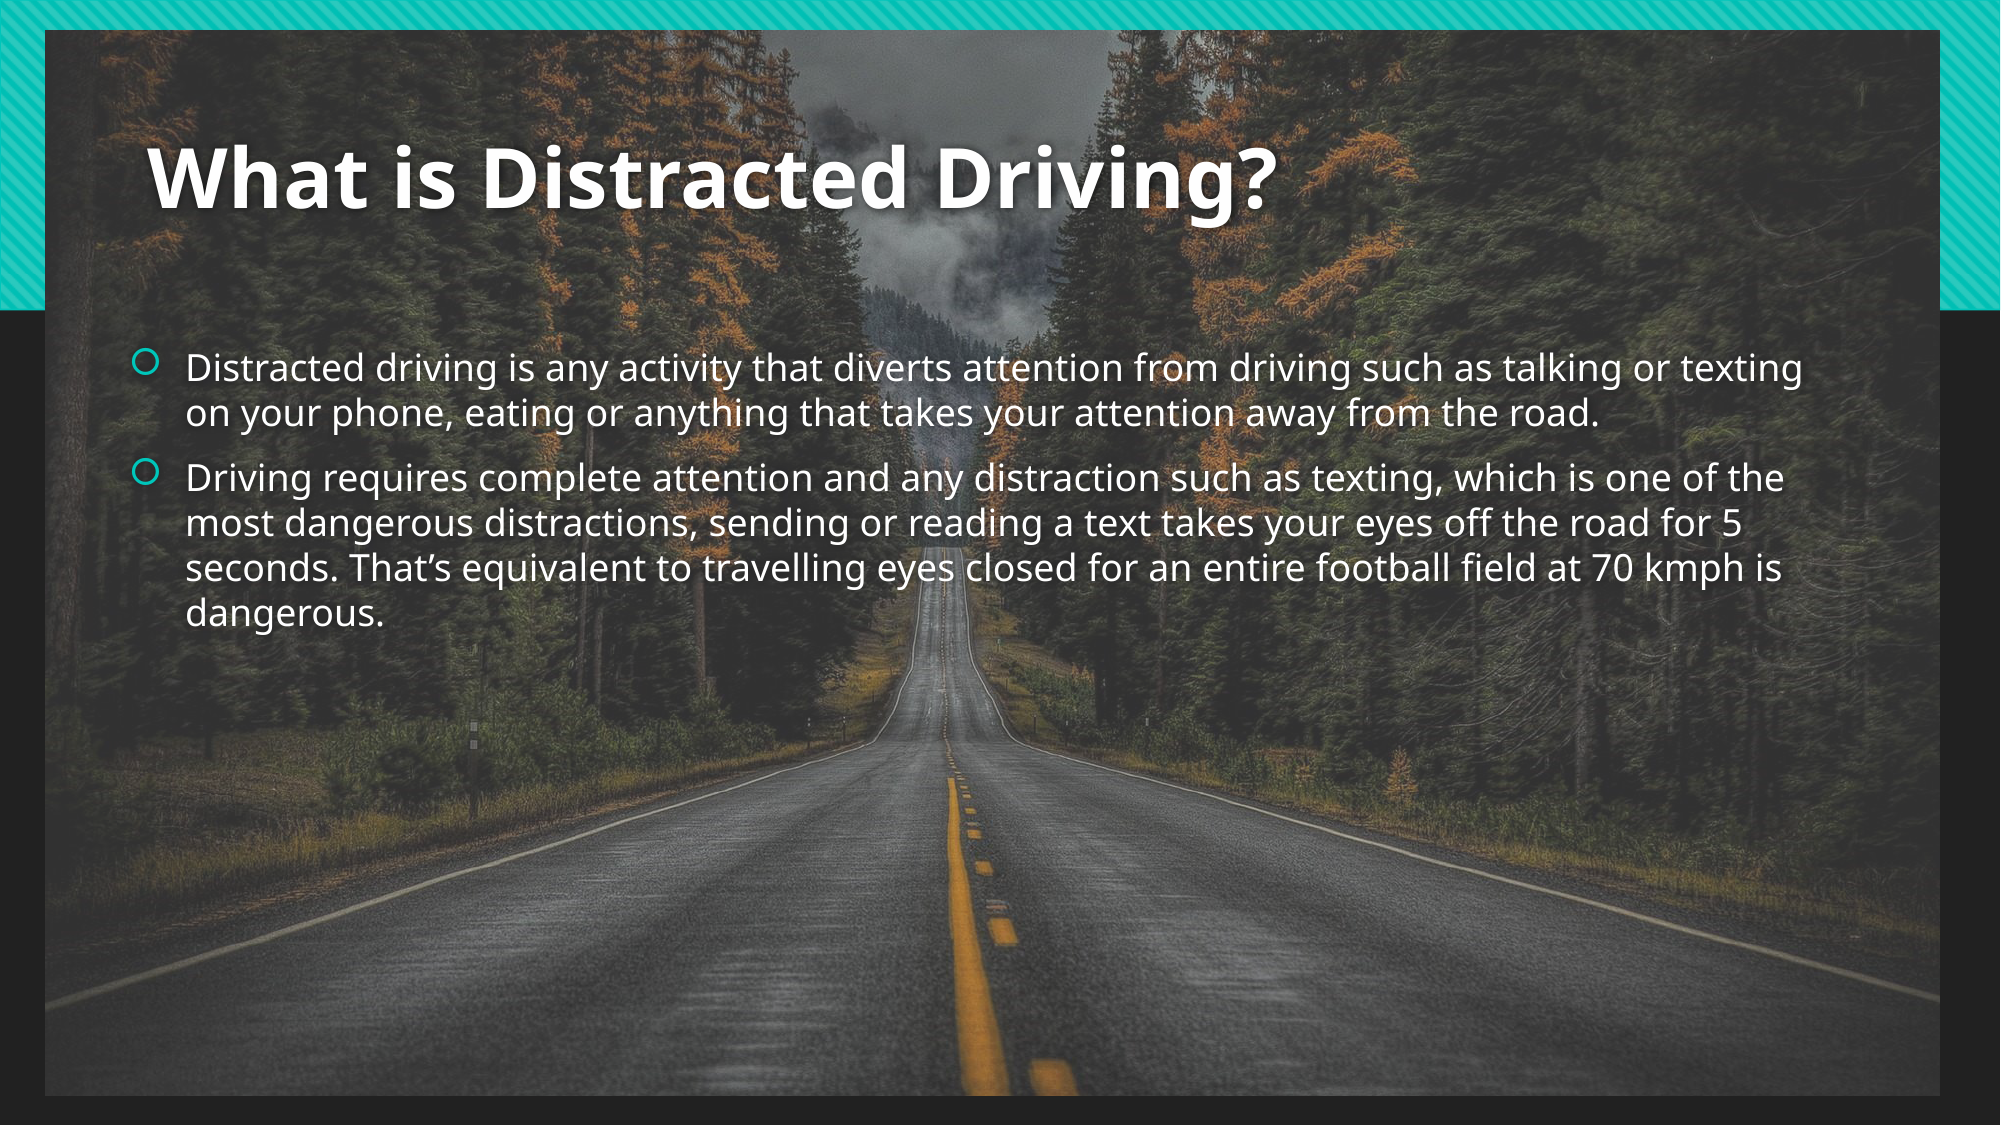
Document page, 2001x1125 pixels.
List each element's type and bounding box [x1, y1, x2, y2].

picture [44, 29, 1940, 1096]
